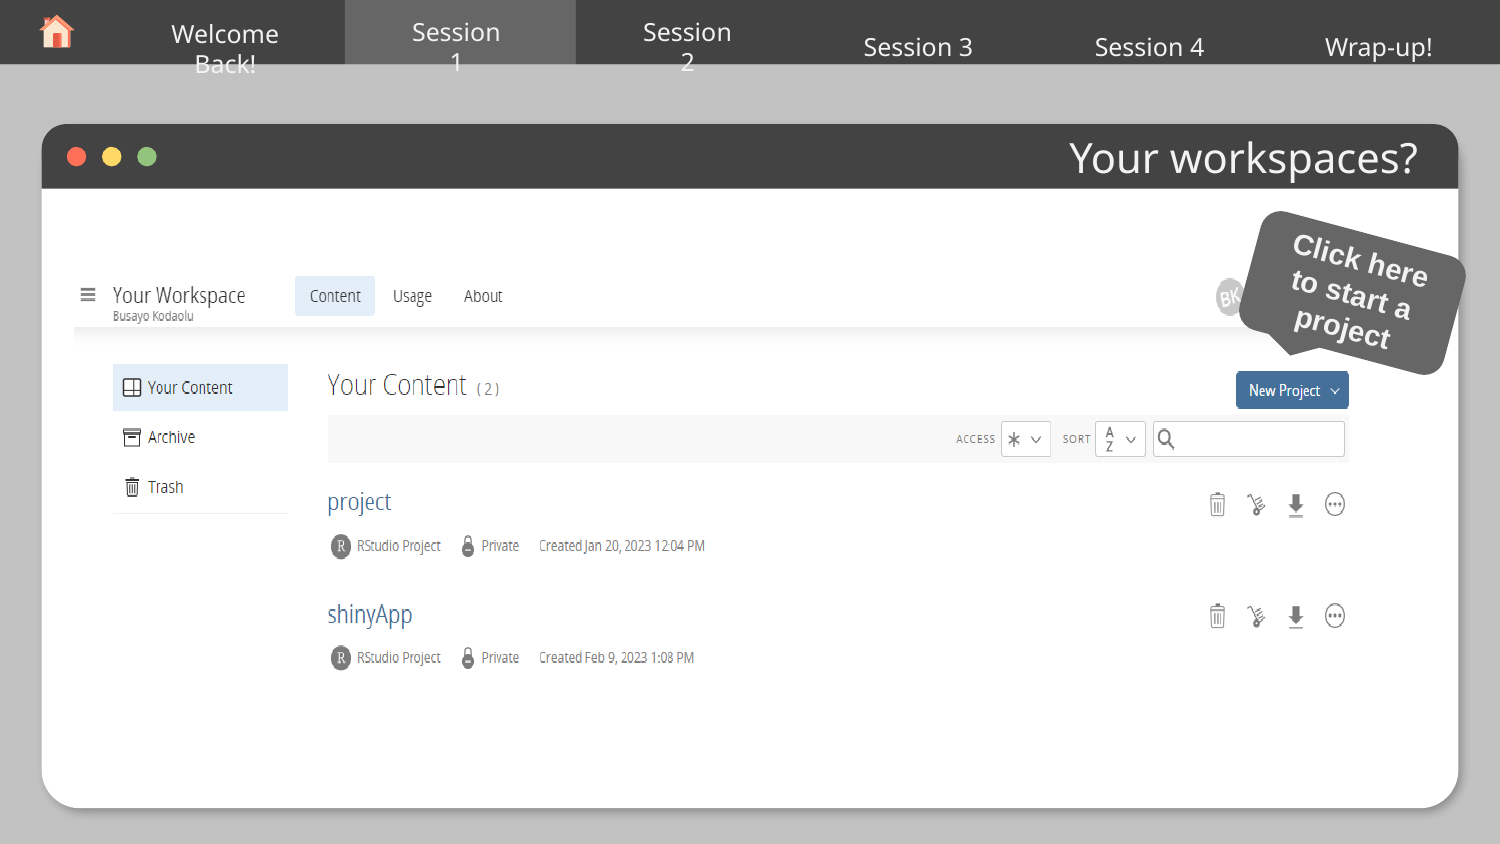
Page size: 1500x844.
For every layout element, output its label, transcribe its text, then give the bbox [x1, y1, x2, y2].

text_box [0, 0, 113, 65]
picture [73, 274, 1390, 719]
text_box [806, 0, 1037, 65]
text_box [344, 0, 575, 65]
text_box [575, 0, 806, 65]
text_box Click here to start a project [1246, 208, 1468, 378]
text_box Welcome Back! [132, 16, 326, 50]
text_box Session 4 [1072, 14, 1235, 48]
title Your workspaces? [763, 132, 1434, 182]
text_box [113, 0, 344, 65]
text_box Session 3 [844, 14, 1001, 48]
text_box Wrap-up! [1288, 14, 1477, 48]
text_box [1037, 0, 1268, 65]
text_box Session 2 [618, 14, 765, 48]
text_box Session 1 [387, 15, 534, 48]
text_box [38, 14, 75, 48]
text_box [1268, 0, 1500, 65]
